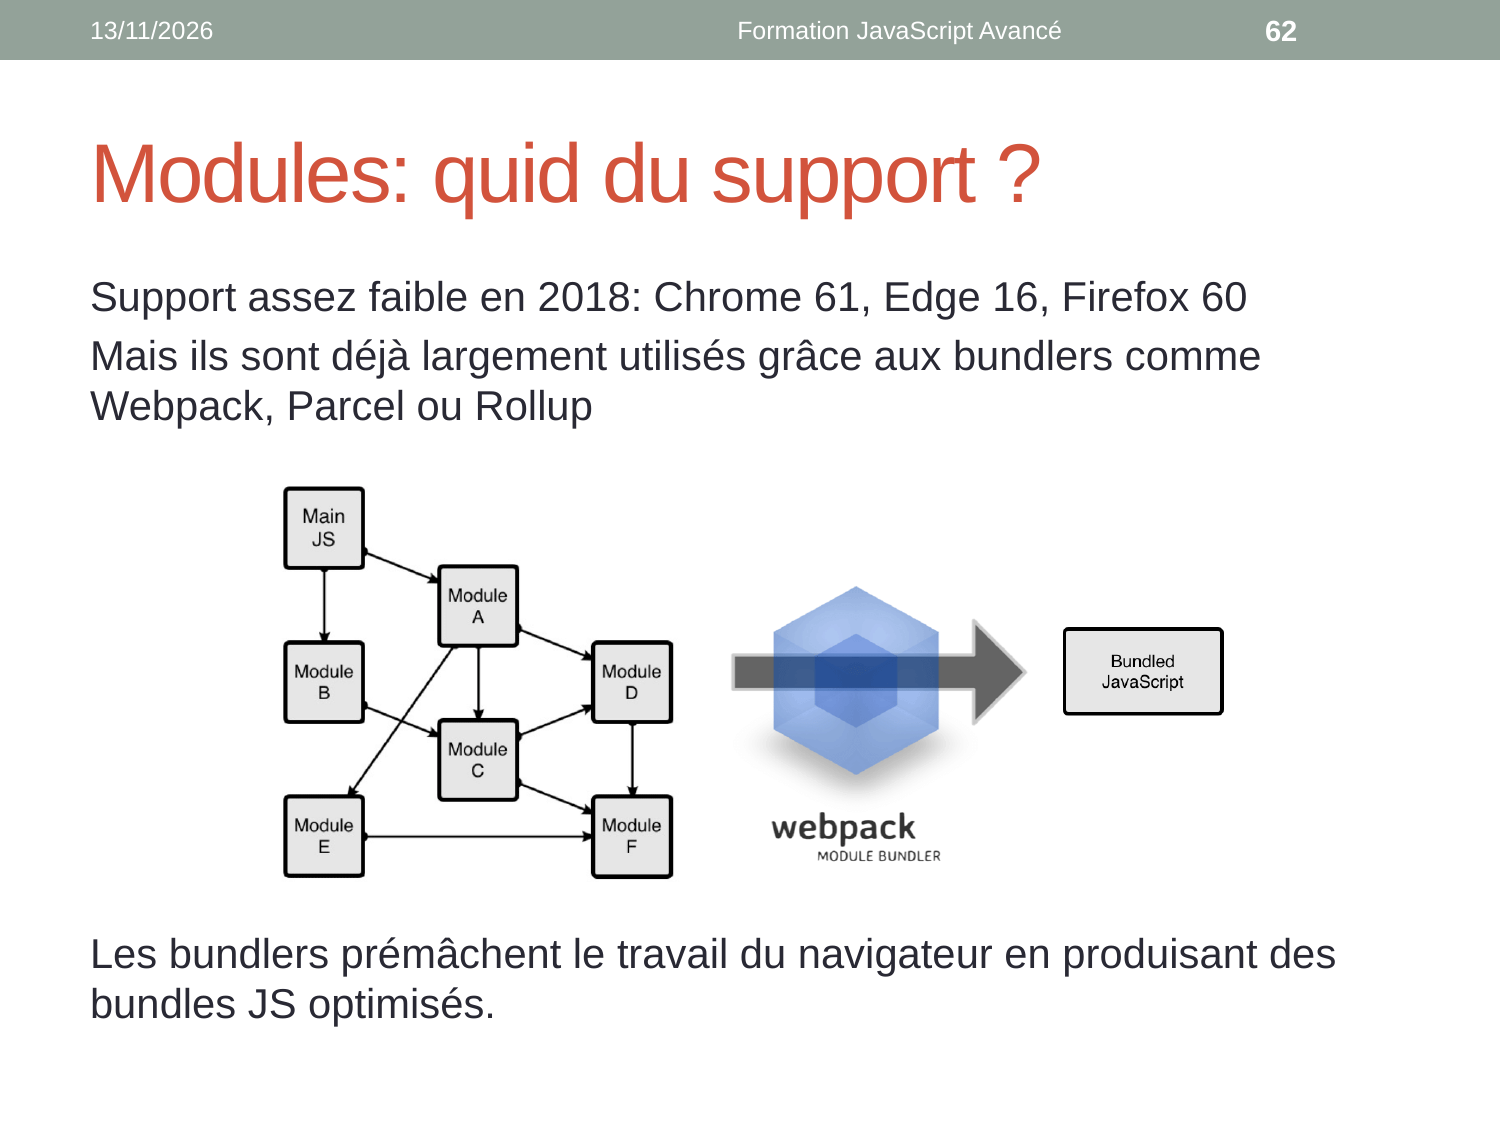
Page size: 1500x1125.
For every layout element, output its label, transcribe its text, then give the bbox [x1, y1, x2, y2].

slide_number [75, 3, 550, 57]
title Modules: quid du support ? [75, 87, 1425, 250]
picture [279, 481, 1235, 882]
footer Formation JavaScript Avancé [562, 3, 1238, 57]
slide_number 62 [1250, 3, 1425, 57]
list Support assez faible en 2018: Chrome 61, Edge 16, Firefox 60 Mais ils sont déjà largement utilisés grâce aux bundlers comme Webpack, Parcel ou Rollup Les bundlers prémâchent le travail du navigateur en produisant des bundles JS optimisés. [75, 262, 1425, 1059]
